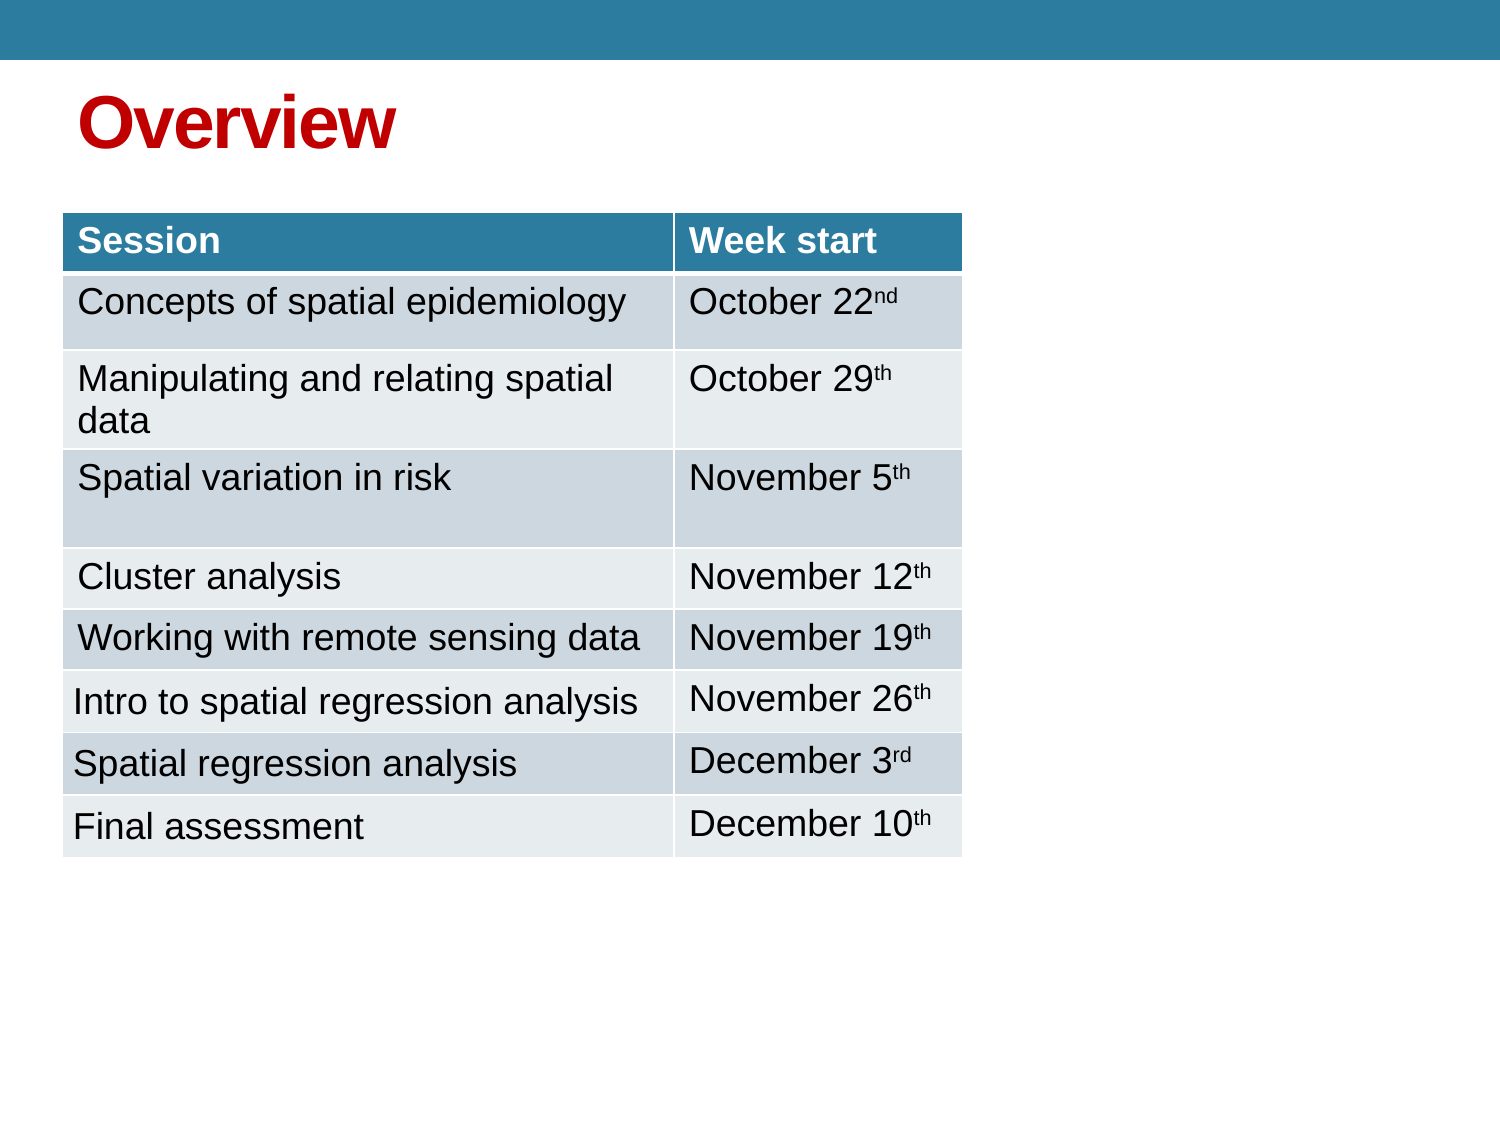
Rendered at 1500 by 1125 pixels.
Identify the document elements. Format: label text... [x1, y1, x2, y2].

table_cell December 3rd [675, 733, 962, 794]
table_cell Spatial regression analysis [63, 733, 673, 794]
table_header Week start [675, 213, 962, 271]
table_cell November 19th [675, 610, 962, 669]
table_cell Intro to spatial regression analysis [63, 671, 673, 732]
table_cell Working with remote sensing data [63, 610, 673, 669]
table_cell Manipulating and relating spatial data [63, 351, 673, 448]
table_cell November 5th [675, 450, 962, 547]
table_cell Spatial variation in risk [63, 450, 673, 547]
table_cell Concepts of spatial epidemiology [63, 276, 673, 349]
table_cell December 10th [675, 796, 962, 857]
table_cell Cluster analysis [63, 549, 673, 608]
title Overview [62, 57, 1413, 188]
table_cell November 26th [675, 671, 962, 732]
table_header Session [63, 213, 673, 271]
table_cell Final assessment [63, 796, 673, 857]
table_cell October 29th [675, 351, 962, 448]
table_cell November 12th [675, 549, 962, 608]
table_cell October 22nd [675, 276, 962, 349]
